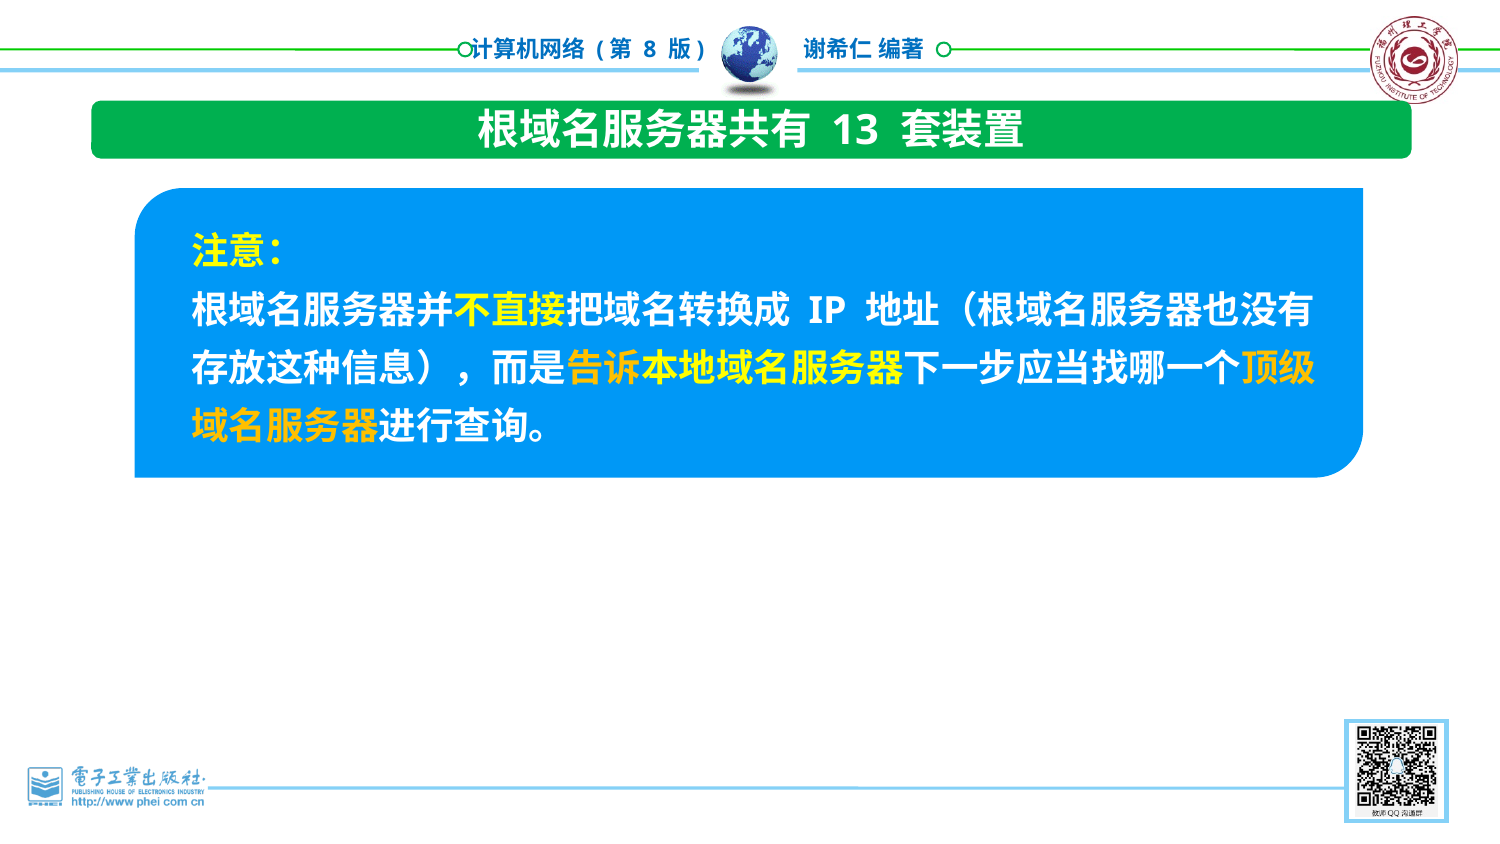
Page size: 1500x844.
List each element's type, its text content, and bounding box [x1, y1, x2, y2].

picture [23, 764, 208, 809]
text_box [91, 100, 462, 159]
picture [1355, 724, 1438, 817]
text_box 根域名服务器共有 13 套装置 [462, 95, 1040, 160]
text_box [132, 185, 1366, 480]
picture [1370, 16, 1458, 104]
text_box 注意： 根域名服务器并不直接把域名转换成 IP 地址（根域名服务器也没有存放这种信息），而是告诉本地域名服务器下一步应当找哪一个顶级域名服务器进行查询。 [176, 206, 1334, 455]
picture [719, 24, 779, 95]
text_box [1040, 100, 1412, 159]
